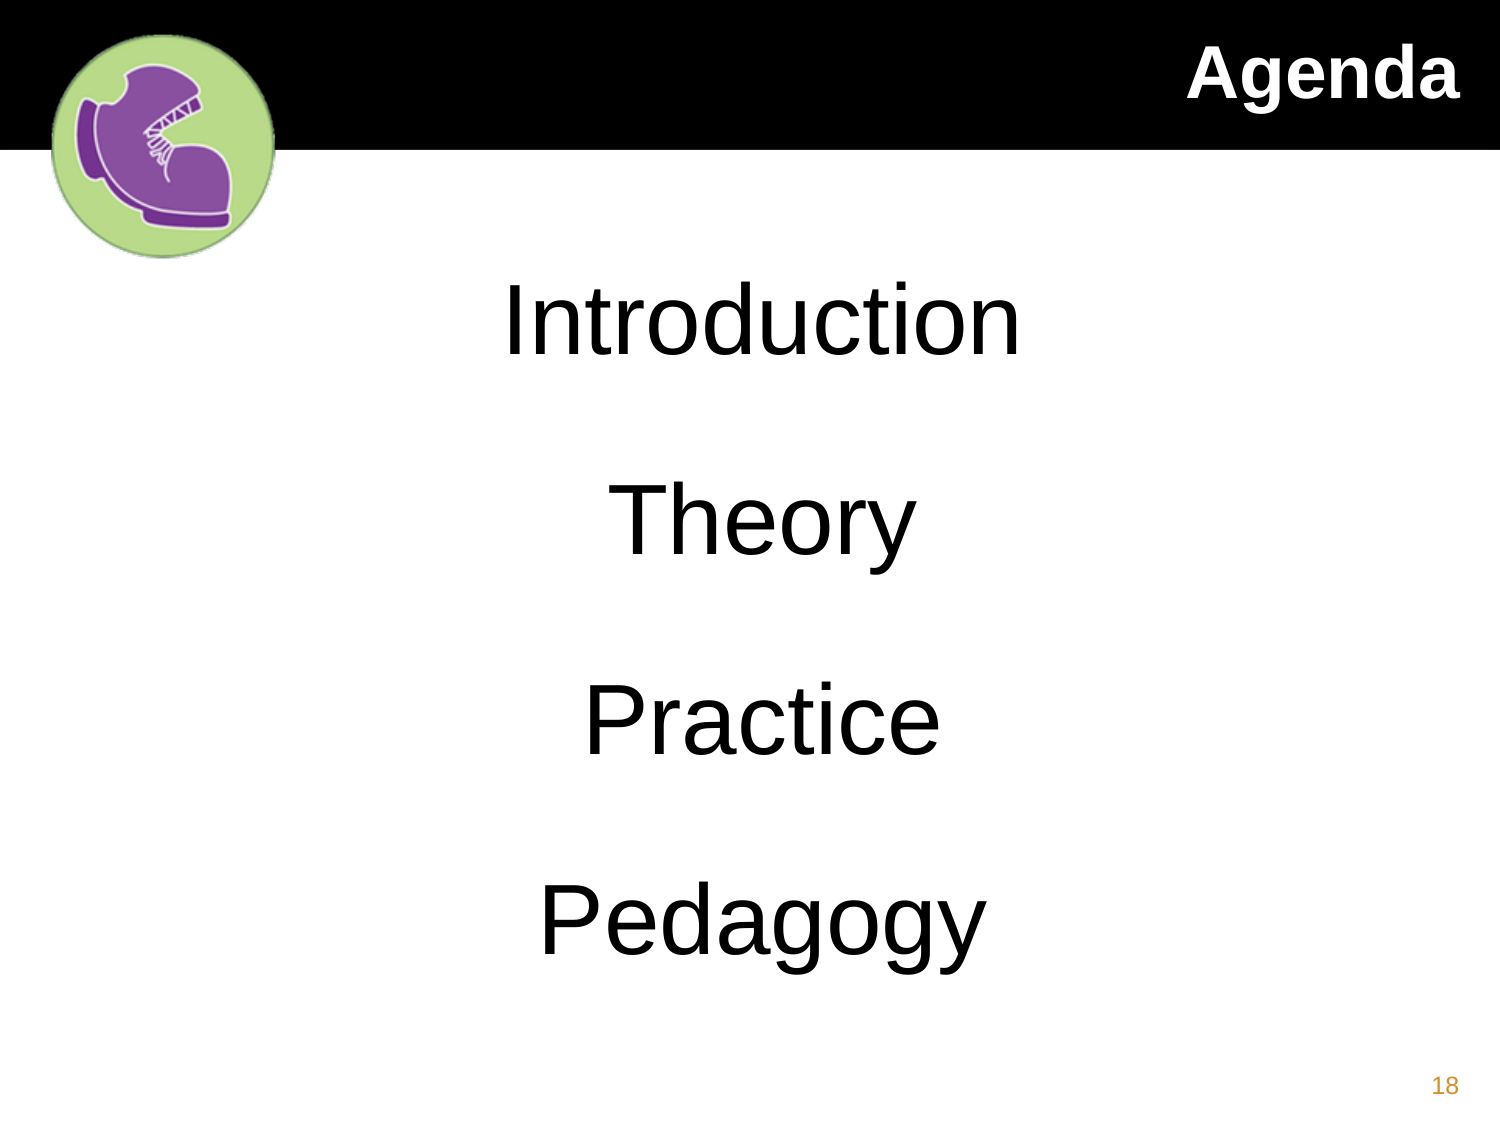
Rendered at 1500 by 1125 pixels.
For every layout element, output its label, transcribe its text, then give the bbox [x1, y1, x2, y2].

title Agenda [50, 0, 1475, 138]
picture [47, 31, 280, 263]
slide_number 18 [1350, 1061, 1475, 1103]
list Introduction Theory Practice Pedagogy [50, 187, 1475, 930]
